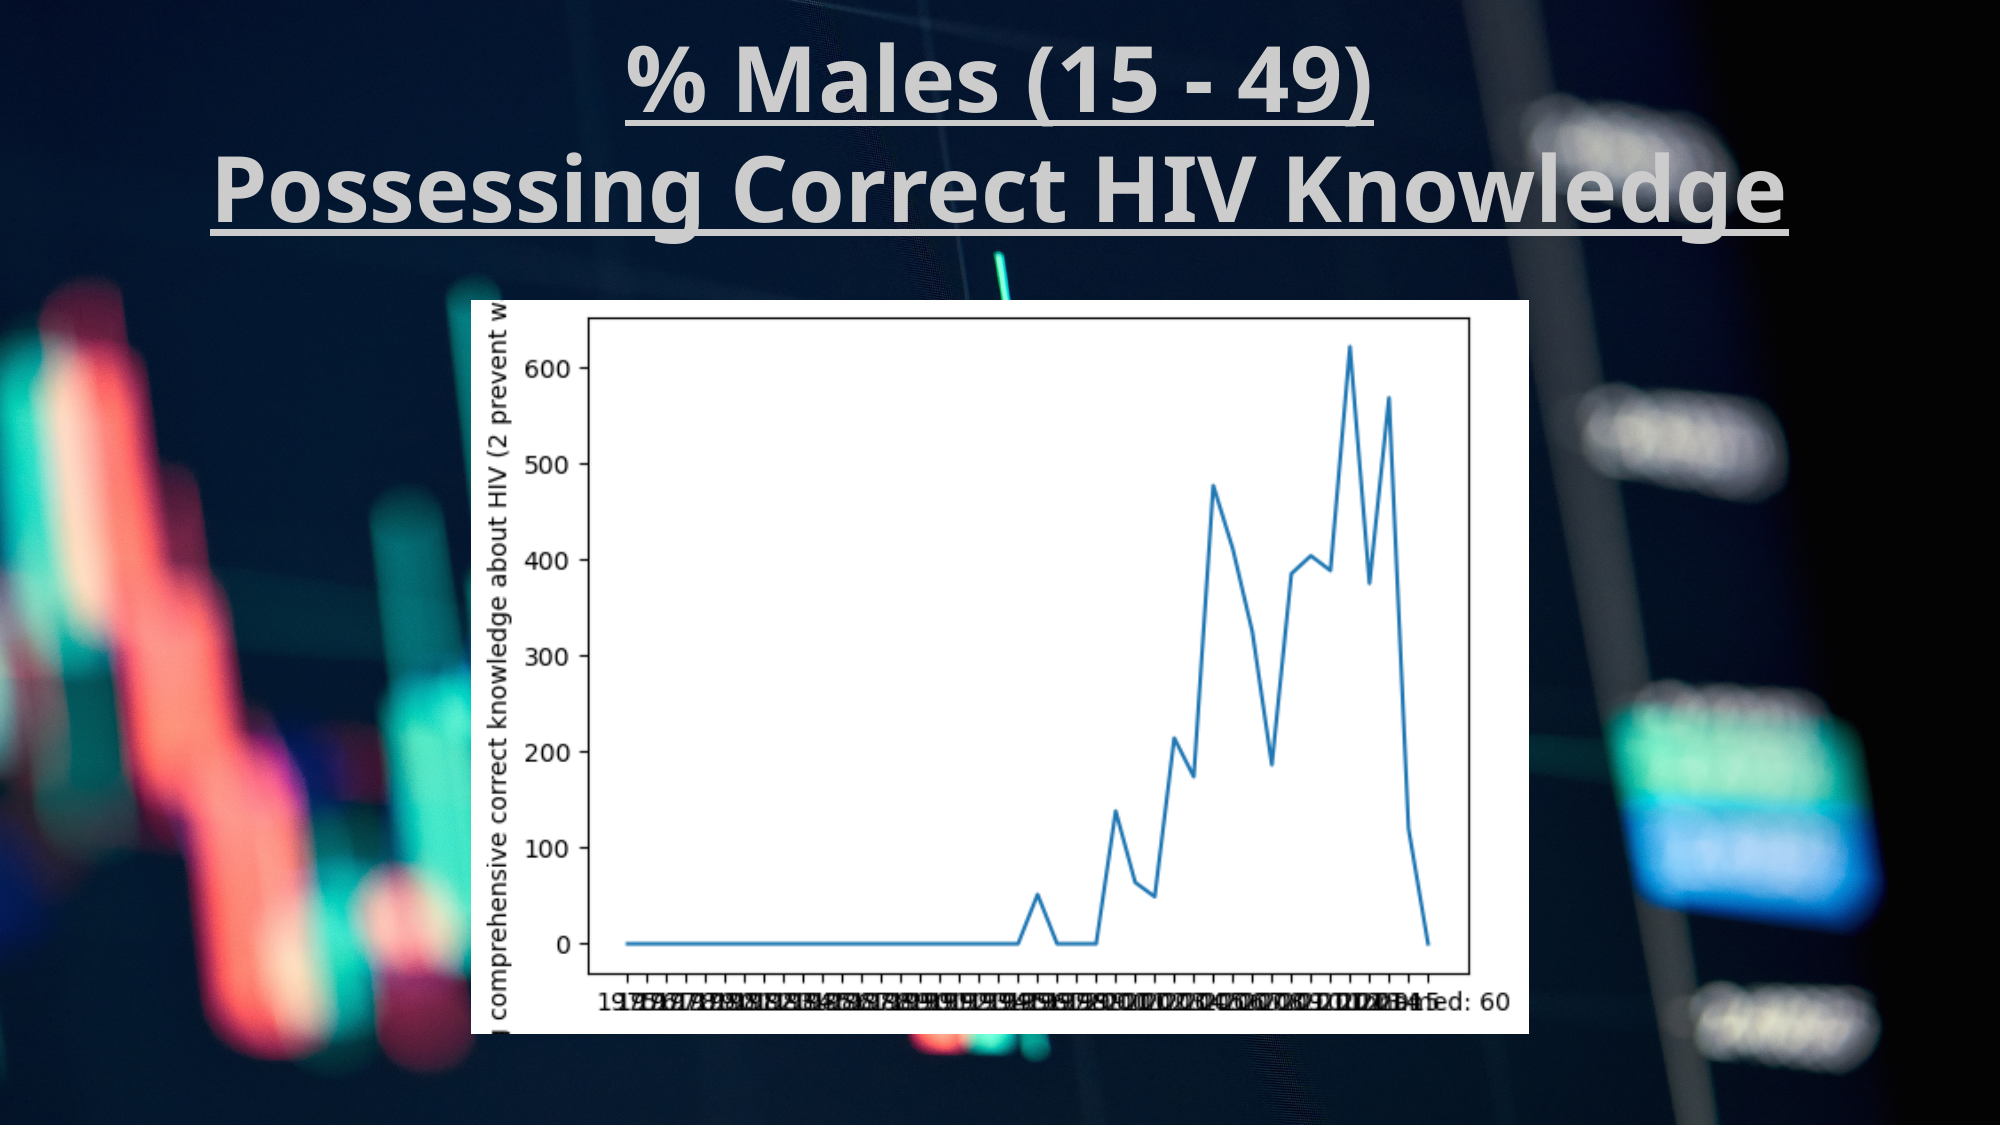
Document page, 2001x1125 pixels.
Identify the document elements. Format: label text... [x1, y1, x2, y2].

title % Males (15 - 49) Possessing Correct HIV Knowledge [162, 156, 1838, 249]
picture [0, 0, 2000, 1125]
